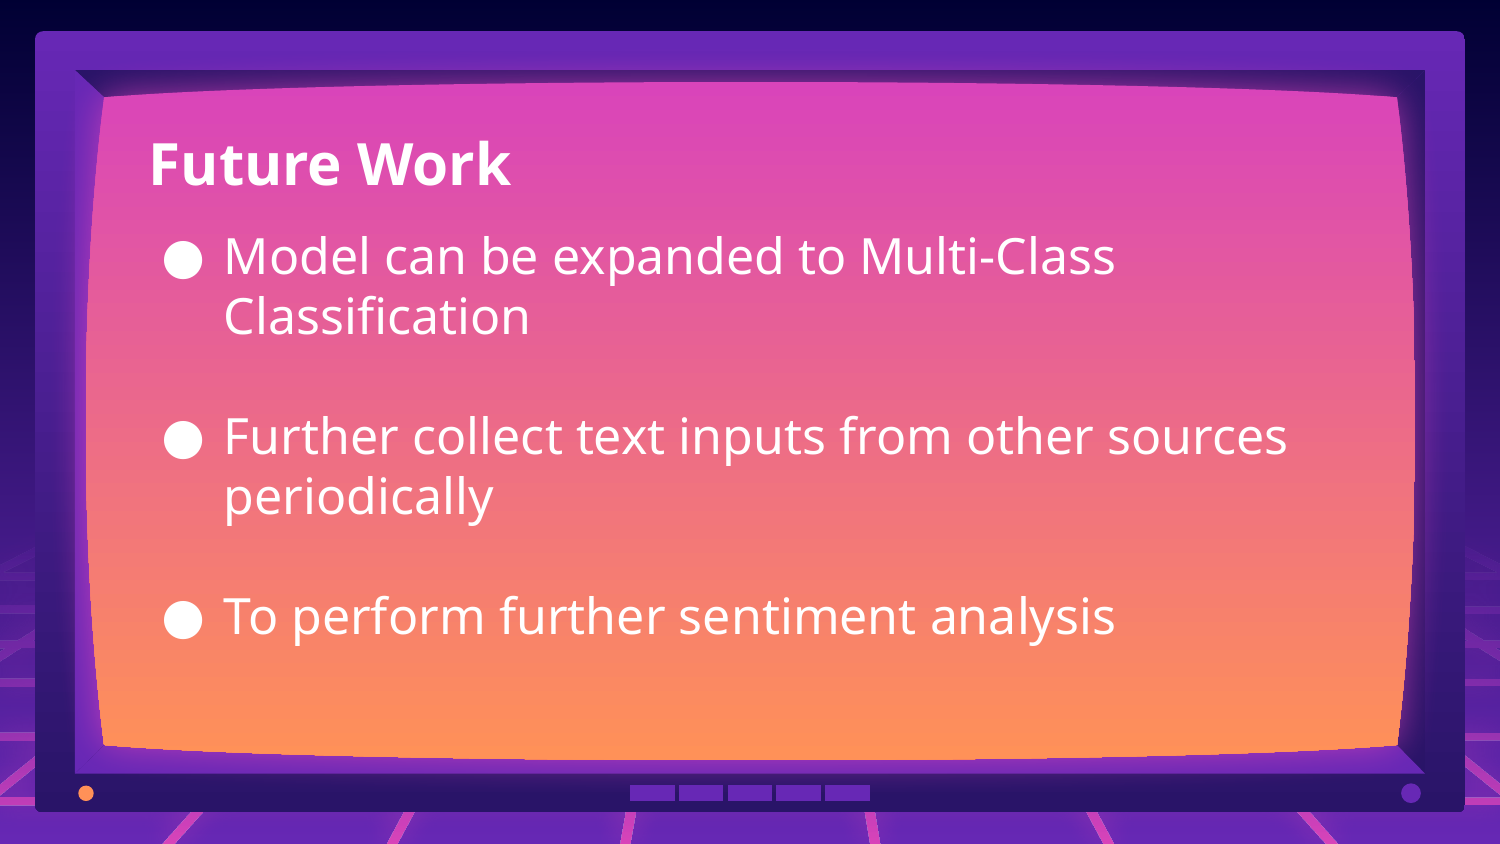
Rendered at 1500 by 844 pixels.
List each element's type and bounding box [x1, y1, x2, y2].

text_box [34, 30, 1466, 813]
